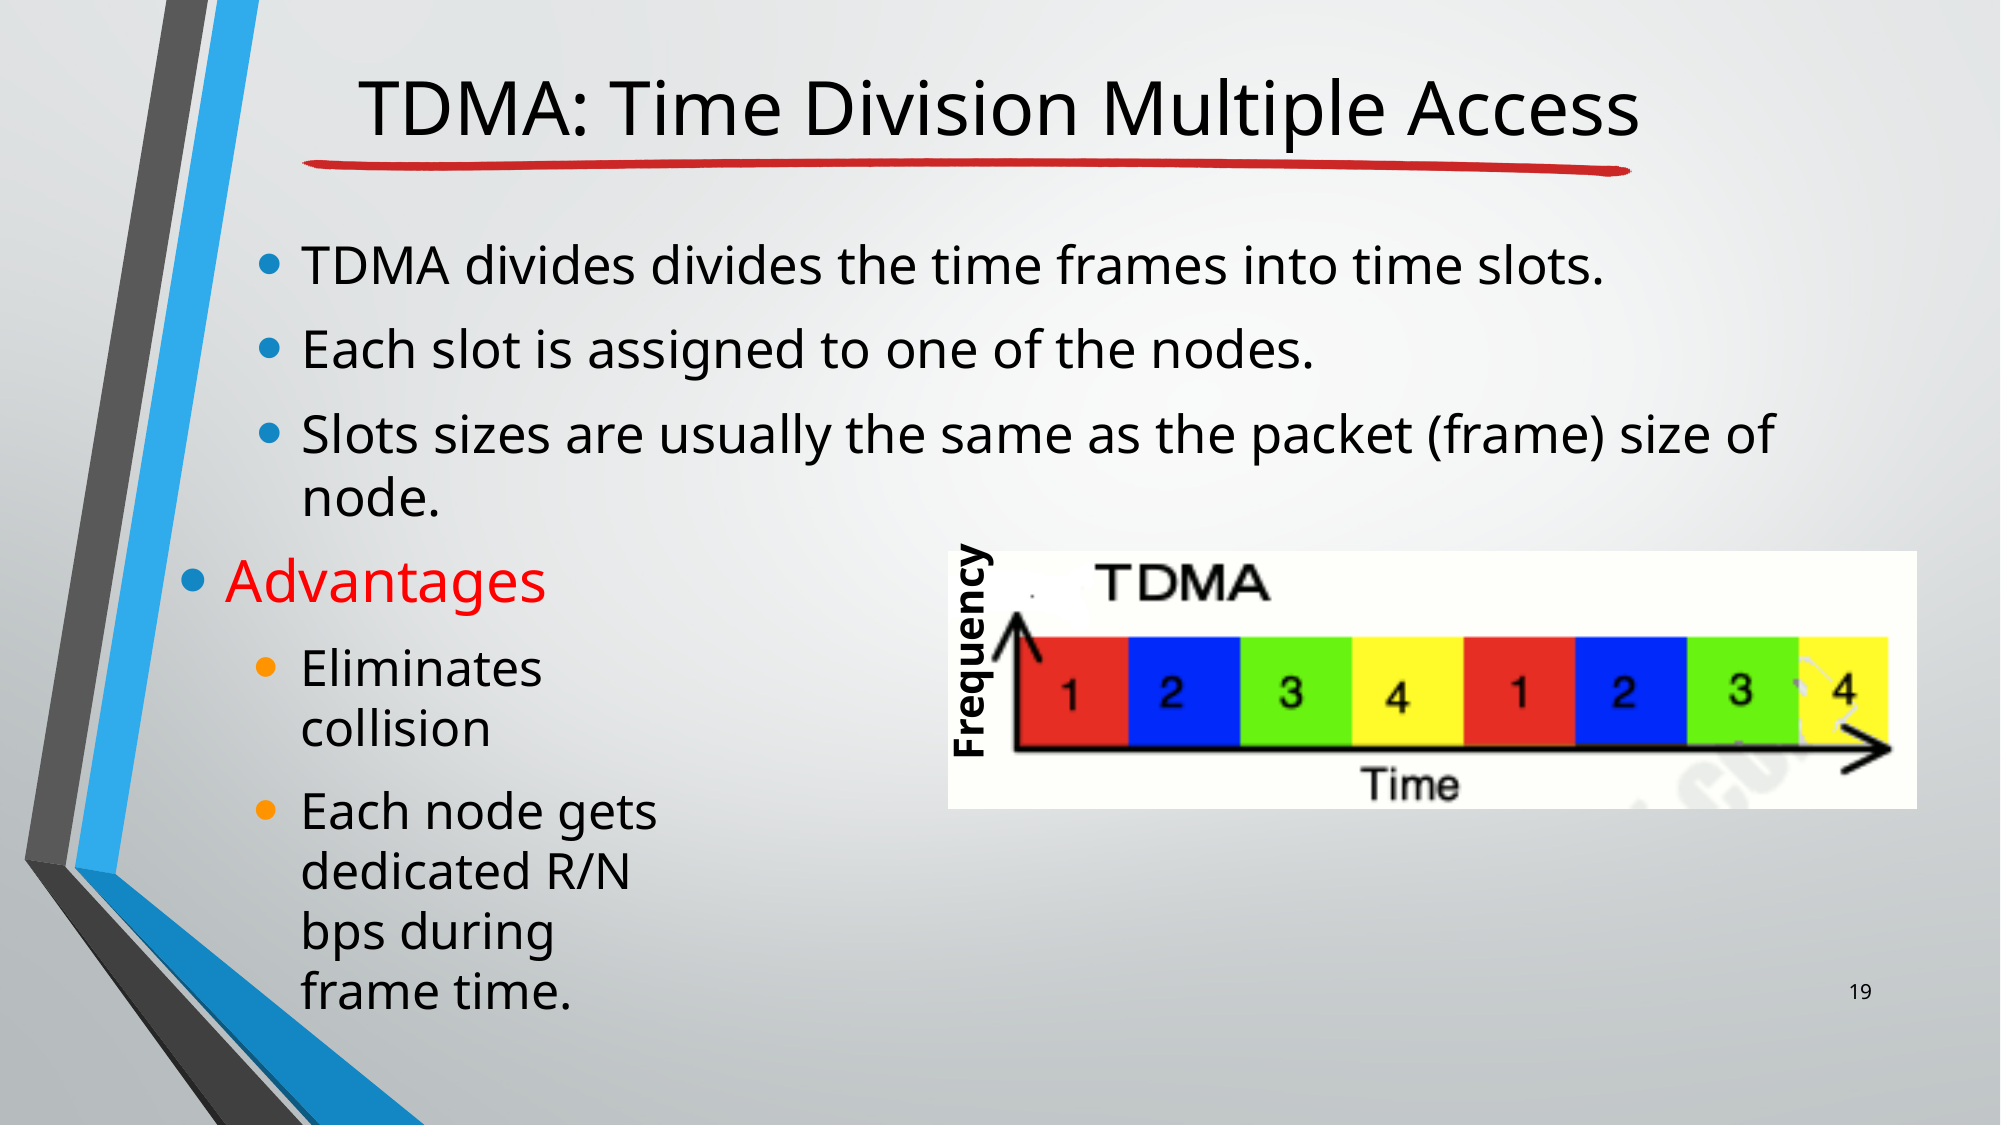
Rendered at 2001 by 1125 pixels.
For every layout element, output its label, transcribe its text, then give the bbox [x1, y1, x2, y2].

picture [296, 152, 1647, 182]
list TDMA divides divides the time frames into time slots. Each slot is assigned to one of the nodes. Slots sizes are usually the same as the packet (frame) size of node. [241, 224, 1885, 538]
text_box Advantages Eliminates collision Each node gets dedicated R/N bps during frame time. [163, 536, 698, 1052]
text_box TDMA: Time Division Multiple Access [292, 11, 1708, 200]
picture [948, 551, 1918, 809]
text_box Frequency [934, 452, 1000, 776]
slide_number 19 [1796, 962, 1887, 1023]
